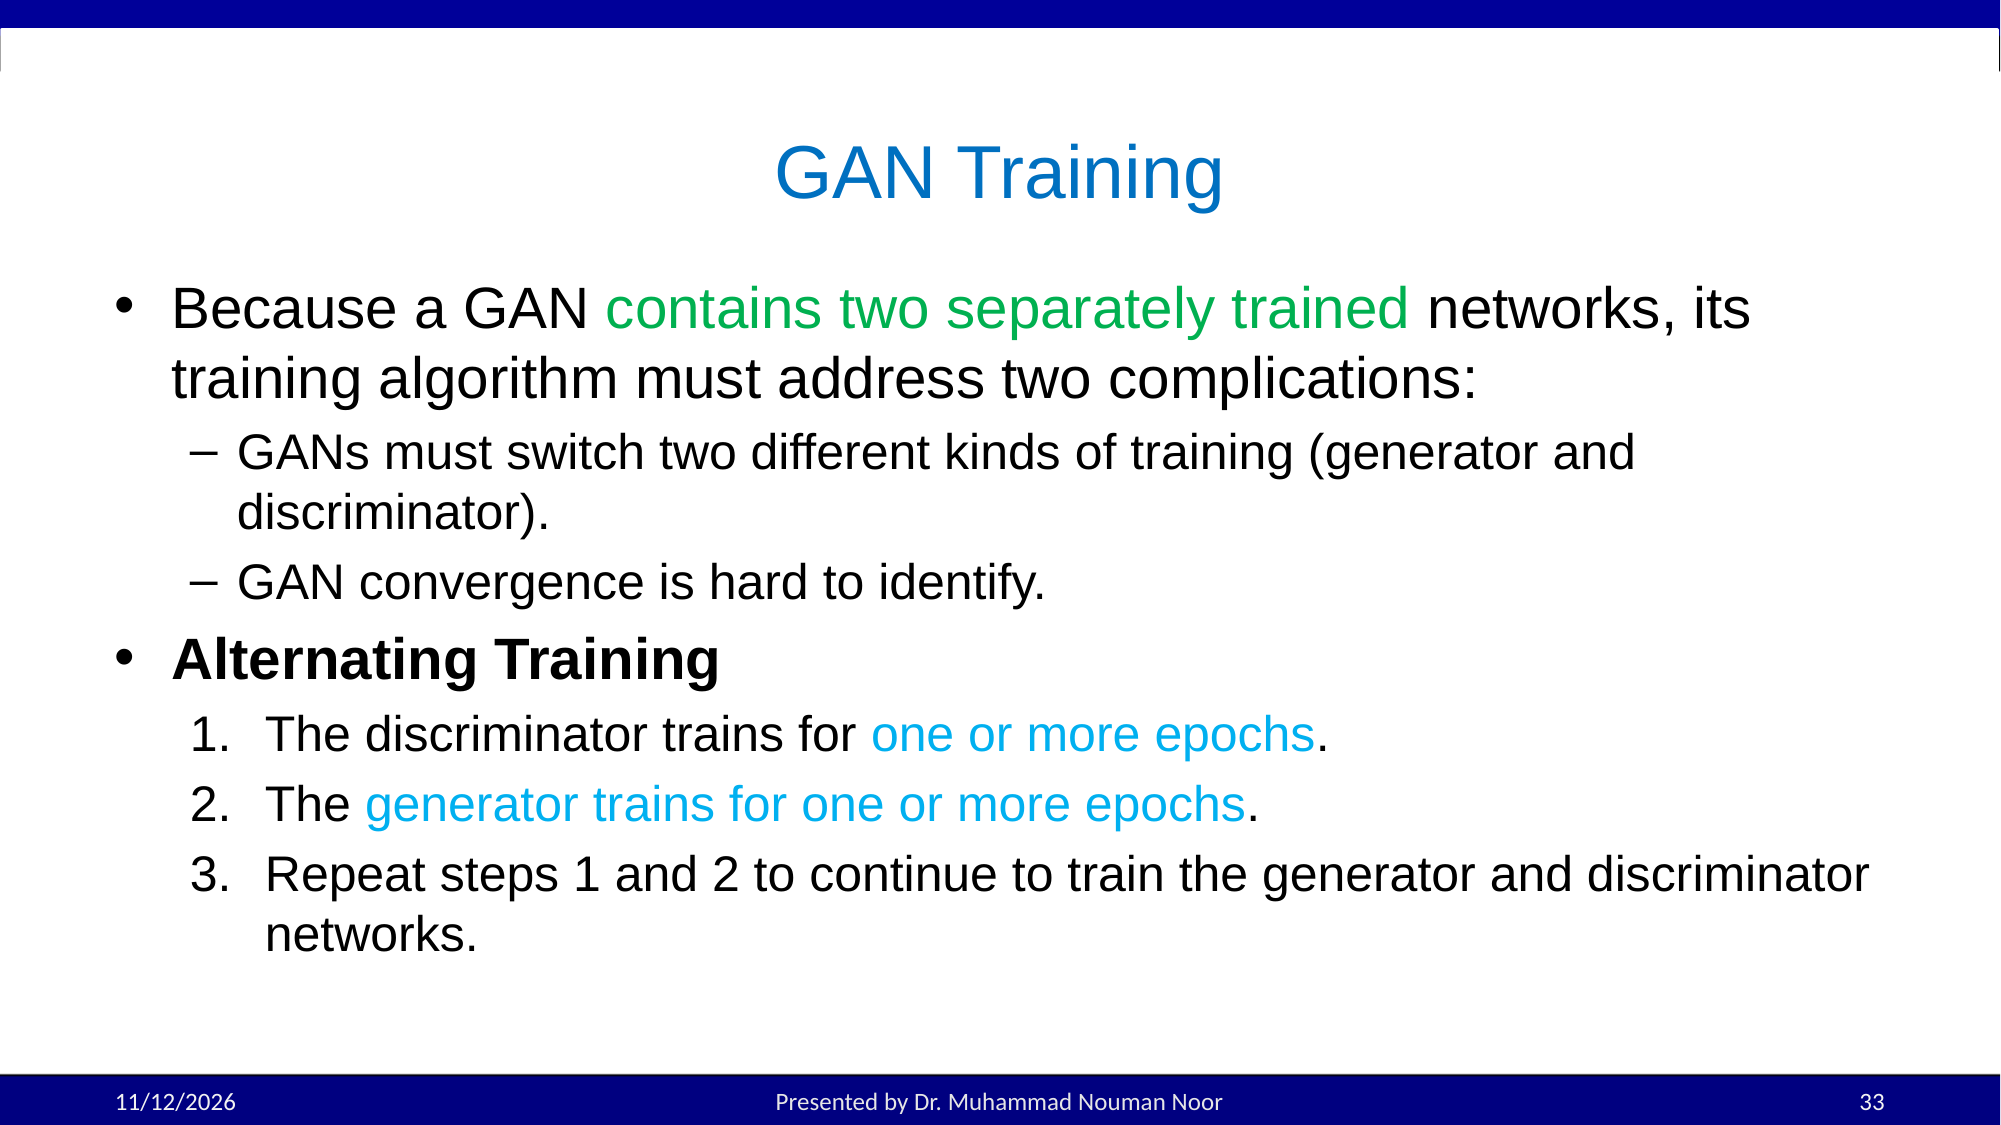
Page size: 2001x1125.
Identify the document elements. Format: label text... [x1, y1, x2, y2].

list Because a GAN contains two separately trained networks, its training algorithm must address two complications: GANs must switch two different kinds of training (generator and discriminator). GAN convergence is hard to identify. Alternating Training The discriminator trains for one or more epochs. The generator trains for one or more epochs. Repeat steps 1 and 2 to continue to train the generator and discriminator networks. [99, 262, 1900, 1005]
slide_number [99, 1062, 567, 1125]
footer Presented by Dr. Muhammad Nouman Noor [683, 1062, 1317, 1125]
slide_number 33 [1433, 1062, 1900, 1125]
title GAN Training [99, 99, 1900, 238]
picture [0, 0, 2001, 1125]
